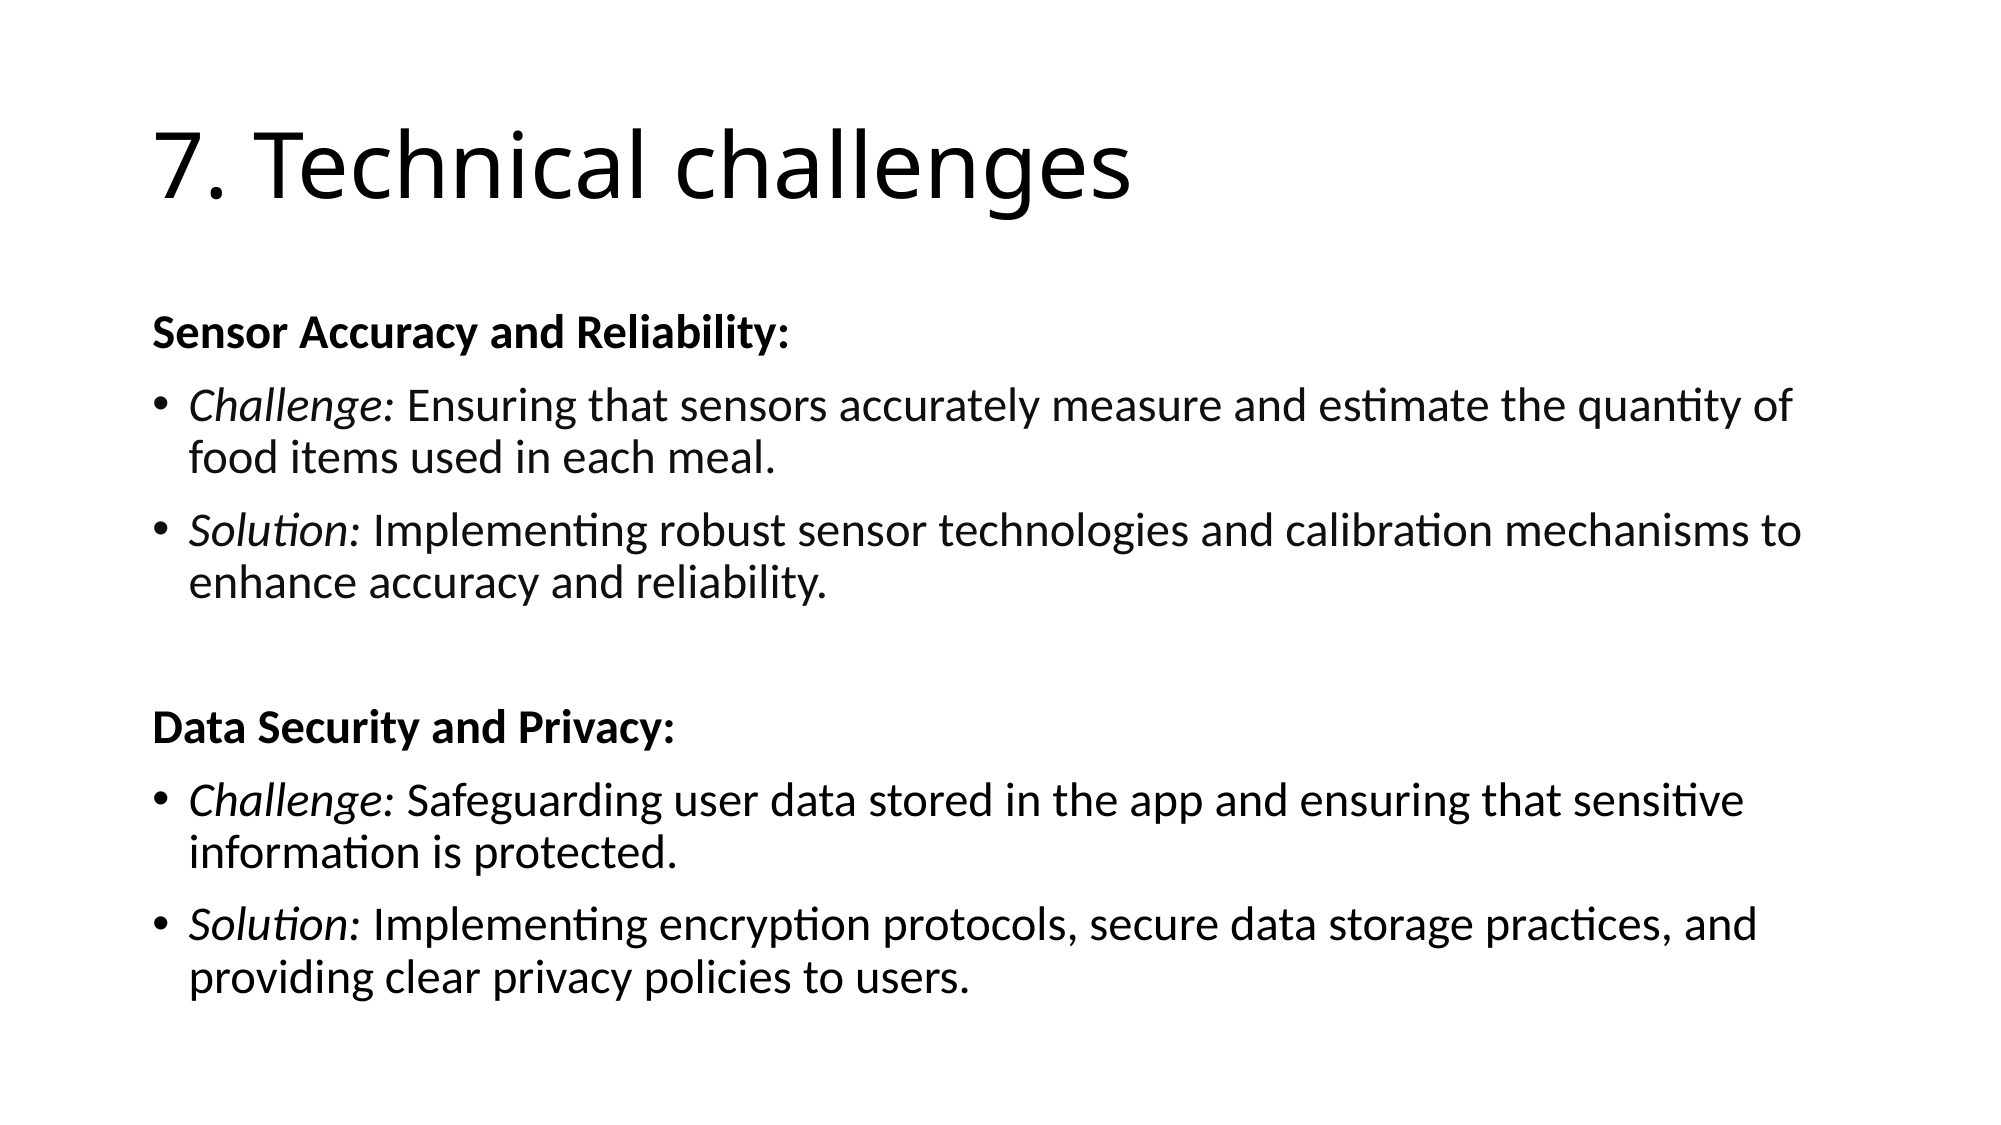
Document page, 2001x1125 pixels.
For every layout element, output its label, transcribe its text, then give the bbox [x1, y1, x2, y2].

title 7. Technical challenges [137, 59, 1863, 278]
list Sensor Accuracy and Reliability: Challenge: Ensuring that sensors accurately measure and estimate the quantity of food items used in each meal. Solution: Implementing robust sensor technologies and calibration mechanisms to enhance accuracy and reliability. Data Security and Privacy: Challenge: Safeguarding user data stored in the app and ensuring that sensitive information is protected. Solution: Implementing encryption protocols, secure data storage practices, and providing clear privacy policies to users. [137, 299, 1863, 1014]
